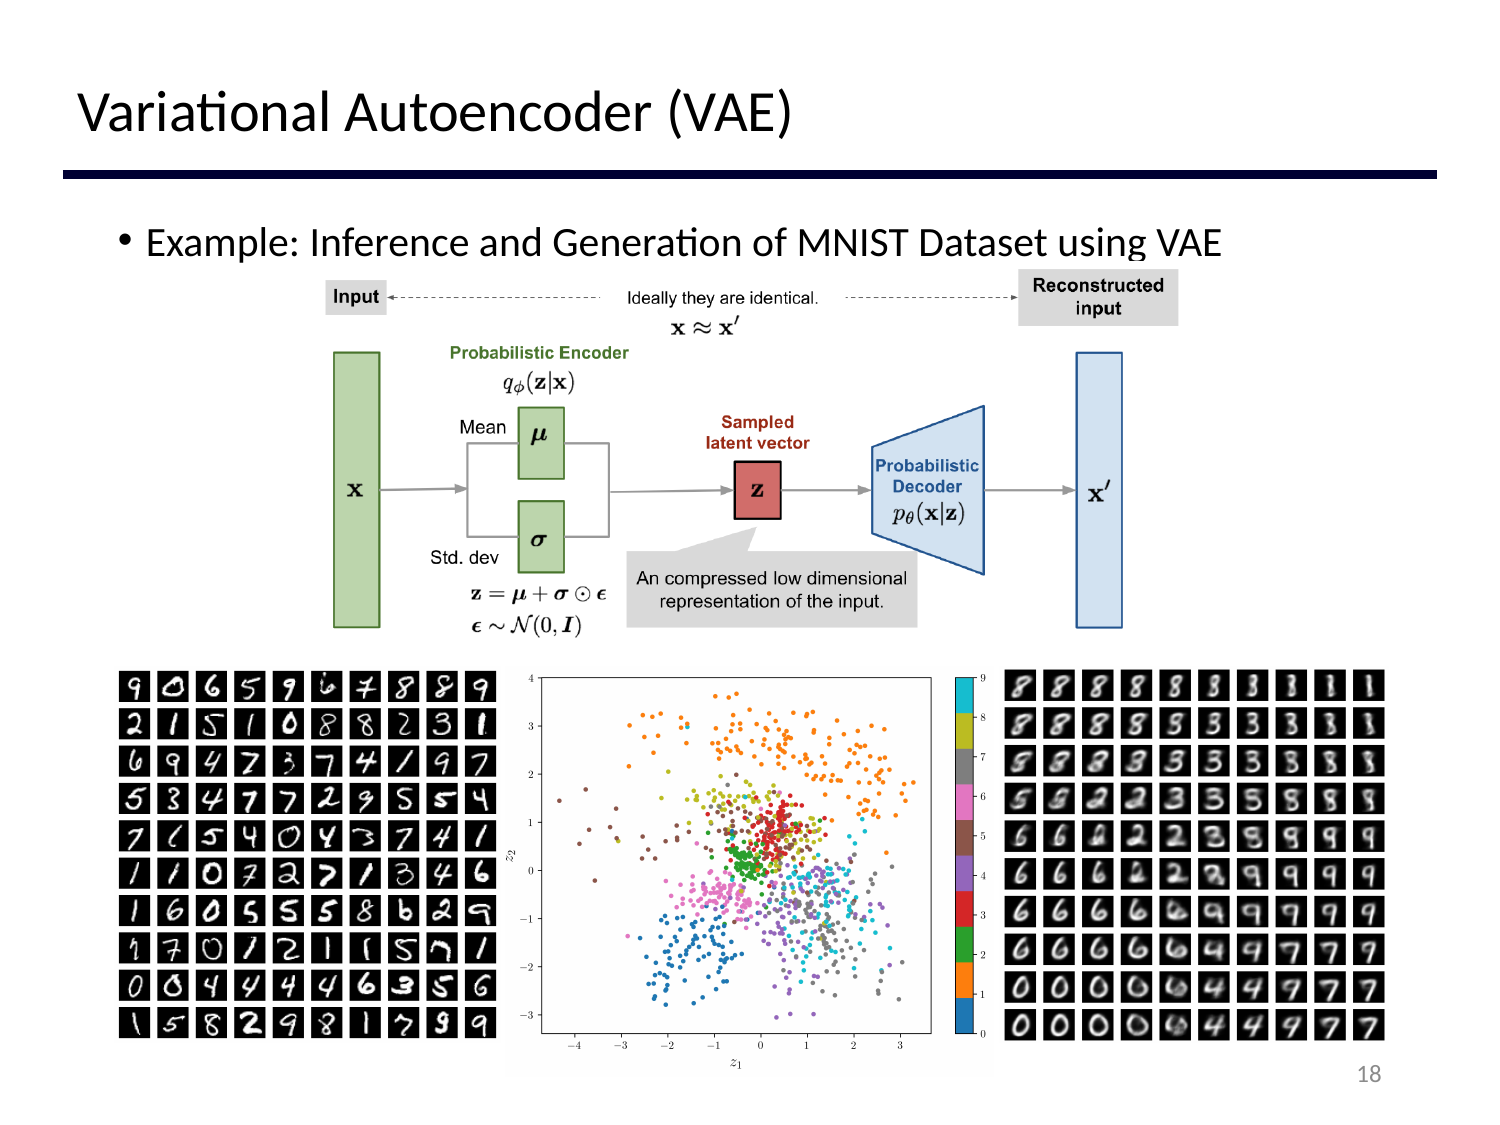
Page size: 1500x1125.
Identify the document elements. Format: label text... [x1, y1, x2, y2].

picture [307, 261, 1193, 654]
picture [999, 666, 1390, 1043]
slide_number 18 [1059, 1042, 1397, 1103]
text_box Example: Inference and Generation of MNIST Dataset using VAE [103, 207, 1397, 690]
title Variational Autoencoder (VAE) [62, 55, 1357, 170]
picture [505, 666, 994, 1077]
picture [114, 666, 501, 1043]
